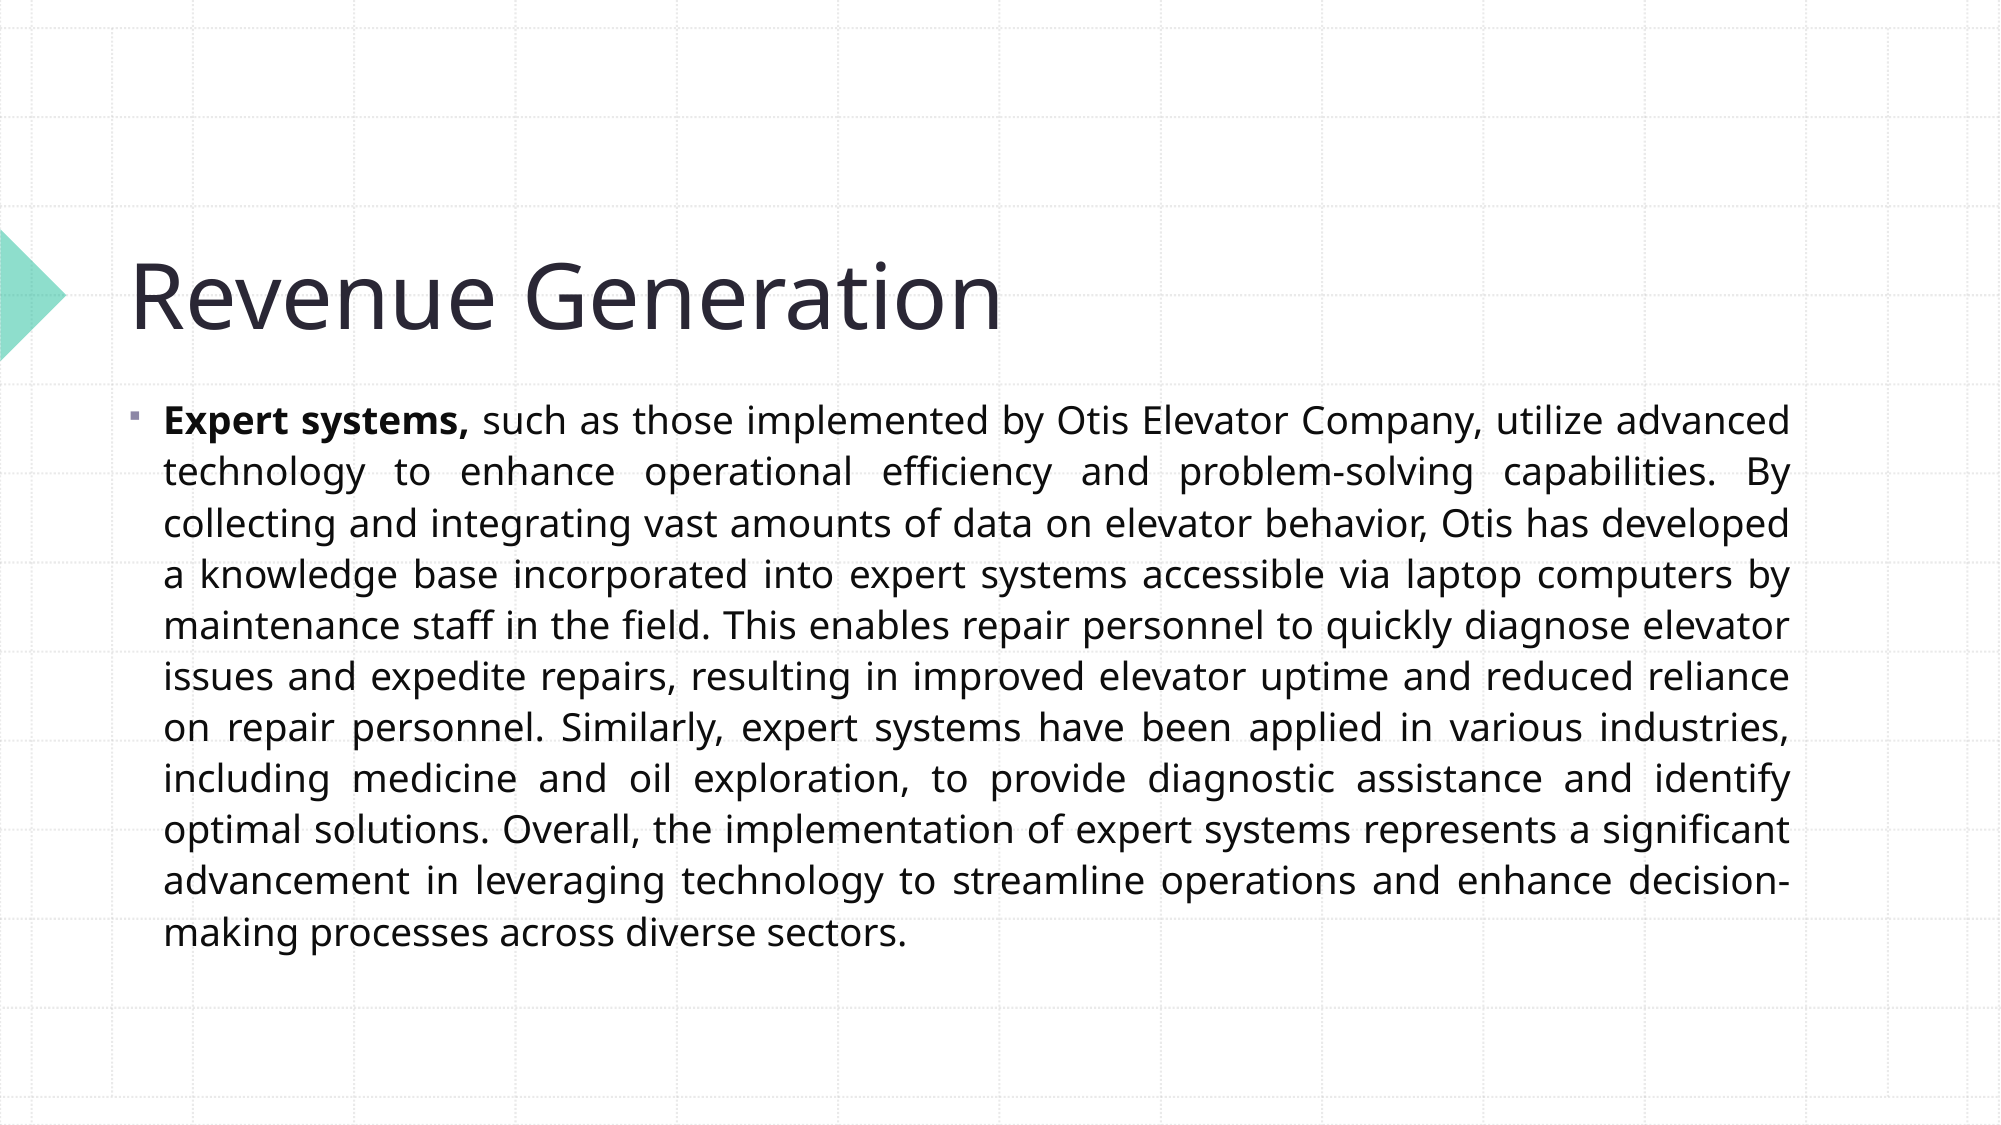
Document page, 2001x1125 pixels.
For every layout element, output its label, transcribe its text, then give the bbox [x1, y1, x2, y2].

list Expert systems, such as those implemented by Otis Elevator Company, utilize advanced technology to enhance operational efficiency and problem-solving capabilities. By collecting and integrating vast amounts of data on elevator behavior, Otis has developed a knowledge base incorporated into expert systems accessible via laptop computers by maintenance staff in the field. This enables repair personnel to quickly diagnose elevator issues and expedite repairs, resulting in improved elevator uptime and reduced reliance on repair personnel. Similarly, expert systems have been applied in various industries, including medicine and oil exploration, to provide diagnostic assistance and identify optimal solutions. Overall, the implementation of expert systems represents a significant advancement in leveraging technology to streamline operations and enhance decision-making processes across diverse sectors. [113, 383, 1808, 969]
title Revenue Generation [113, 119, 1808, 356]
